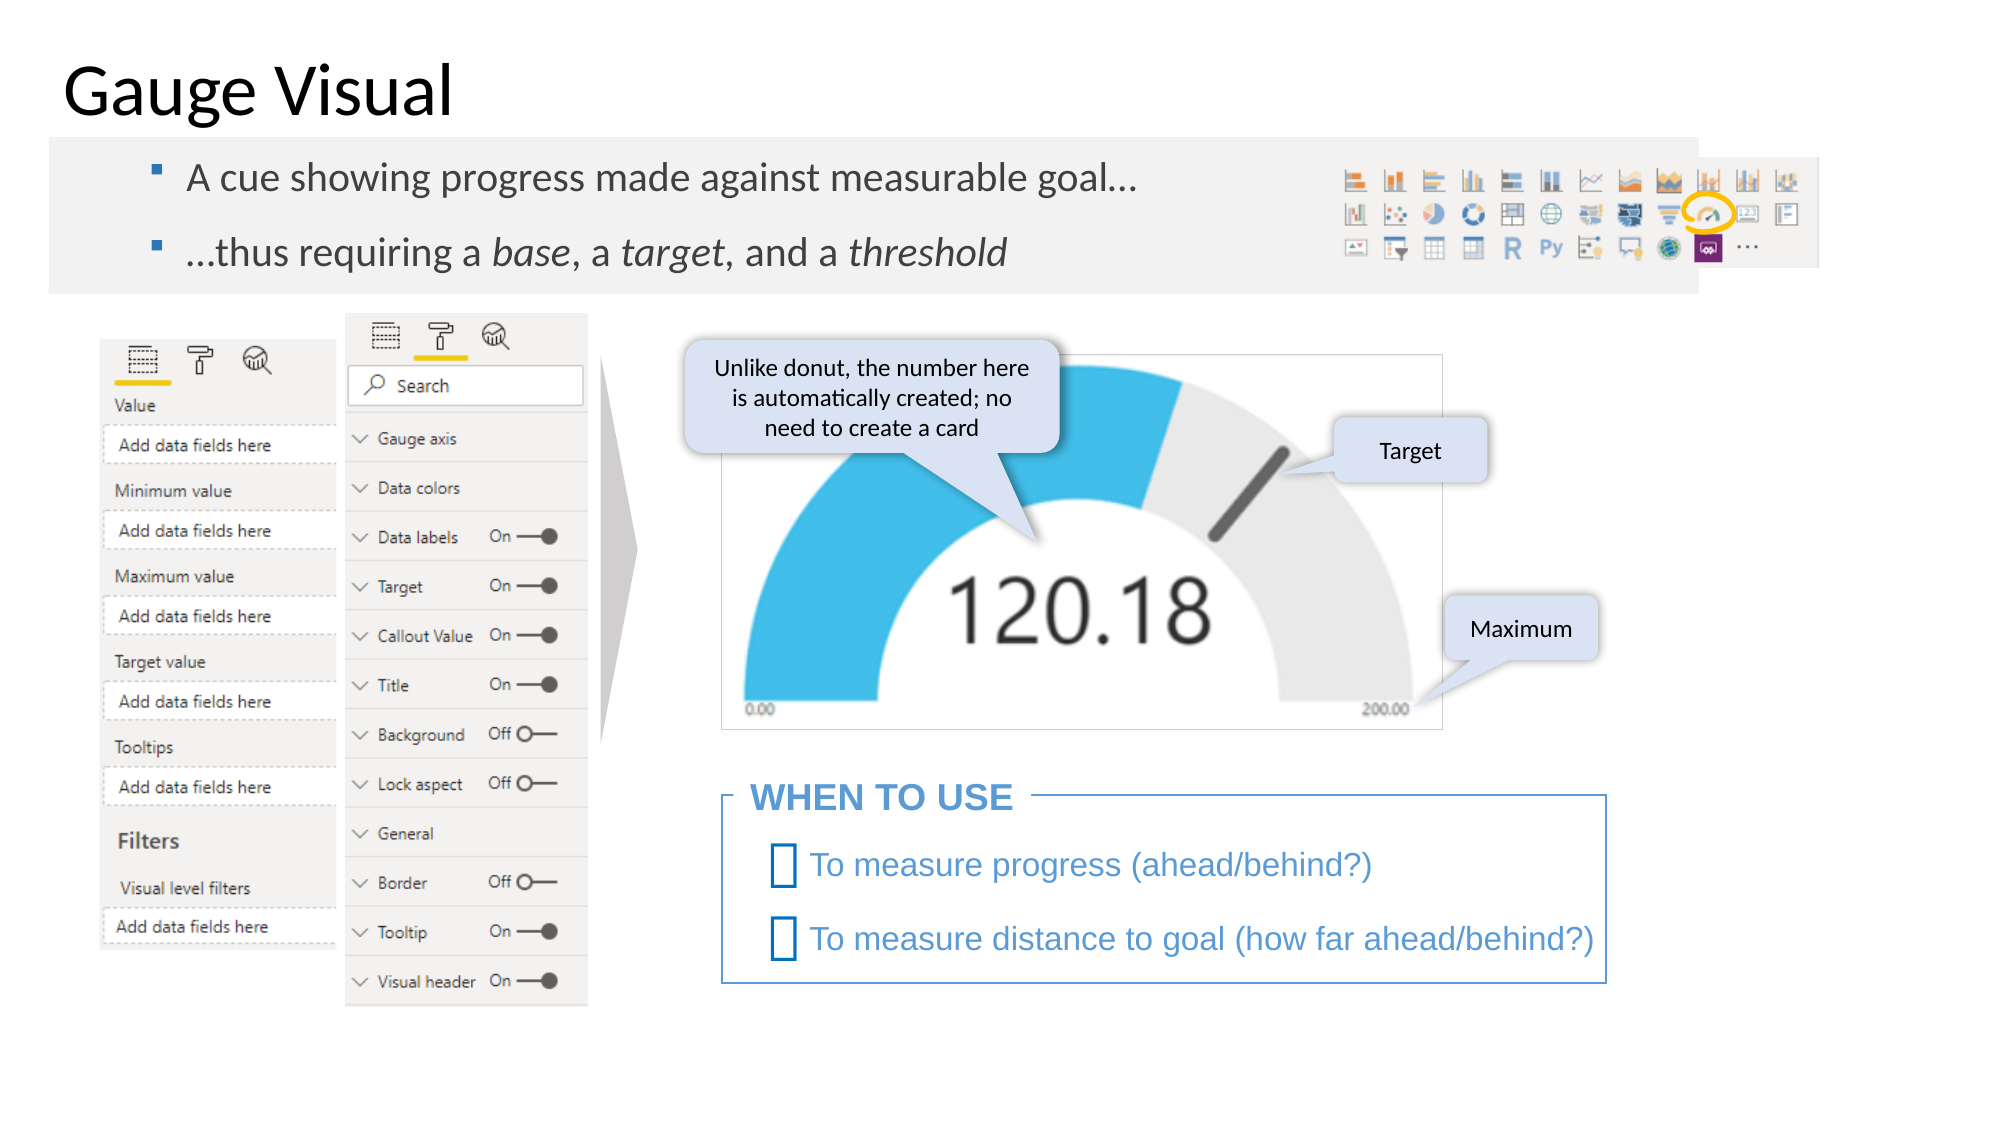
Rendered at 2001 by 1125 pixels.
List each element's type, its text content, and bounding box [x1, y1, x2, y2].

picture [345, 313, 588, 1007]
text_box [685, 339, 1599, 730]
text_box [599, 354, 639, 745]
picture [99, 339, 337, 950]
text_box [721, 765, 1624, 983]
picture [1334, 157, 1819, 268]
text_box [48, 136, 1700, 295]
text_box A cue showing progress made against measurable goal… …thus requiring a base, a target, and a threshold [134, 142, 1624, 983]
list Gauge Visual [48, 43, 1972, 150]
